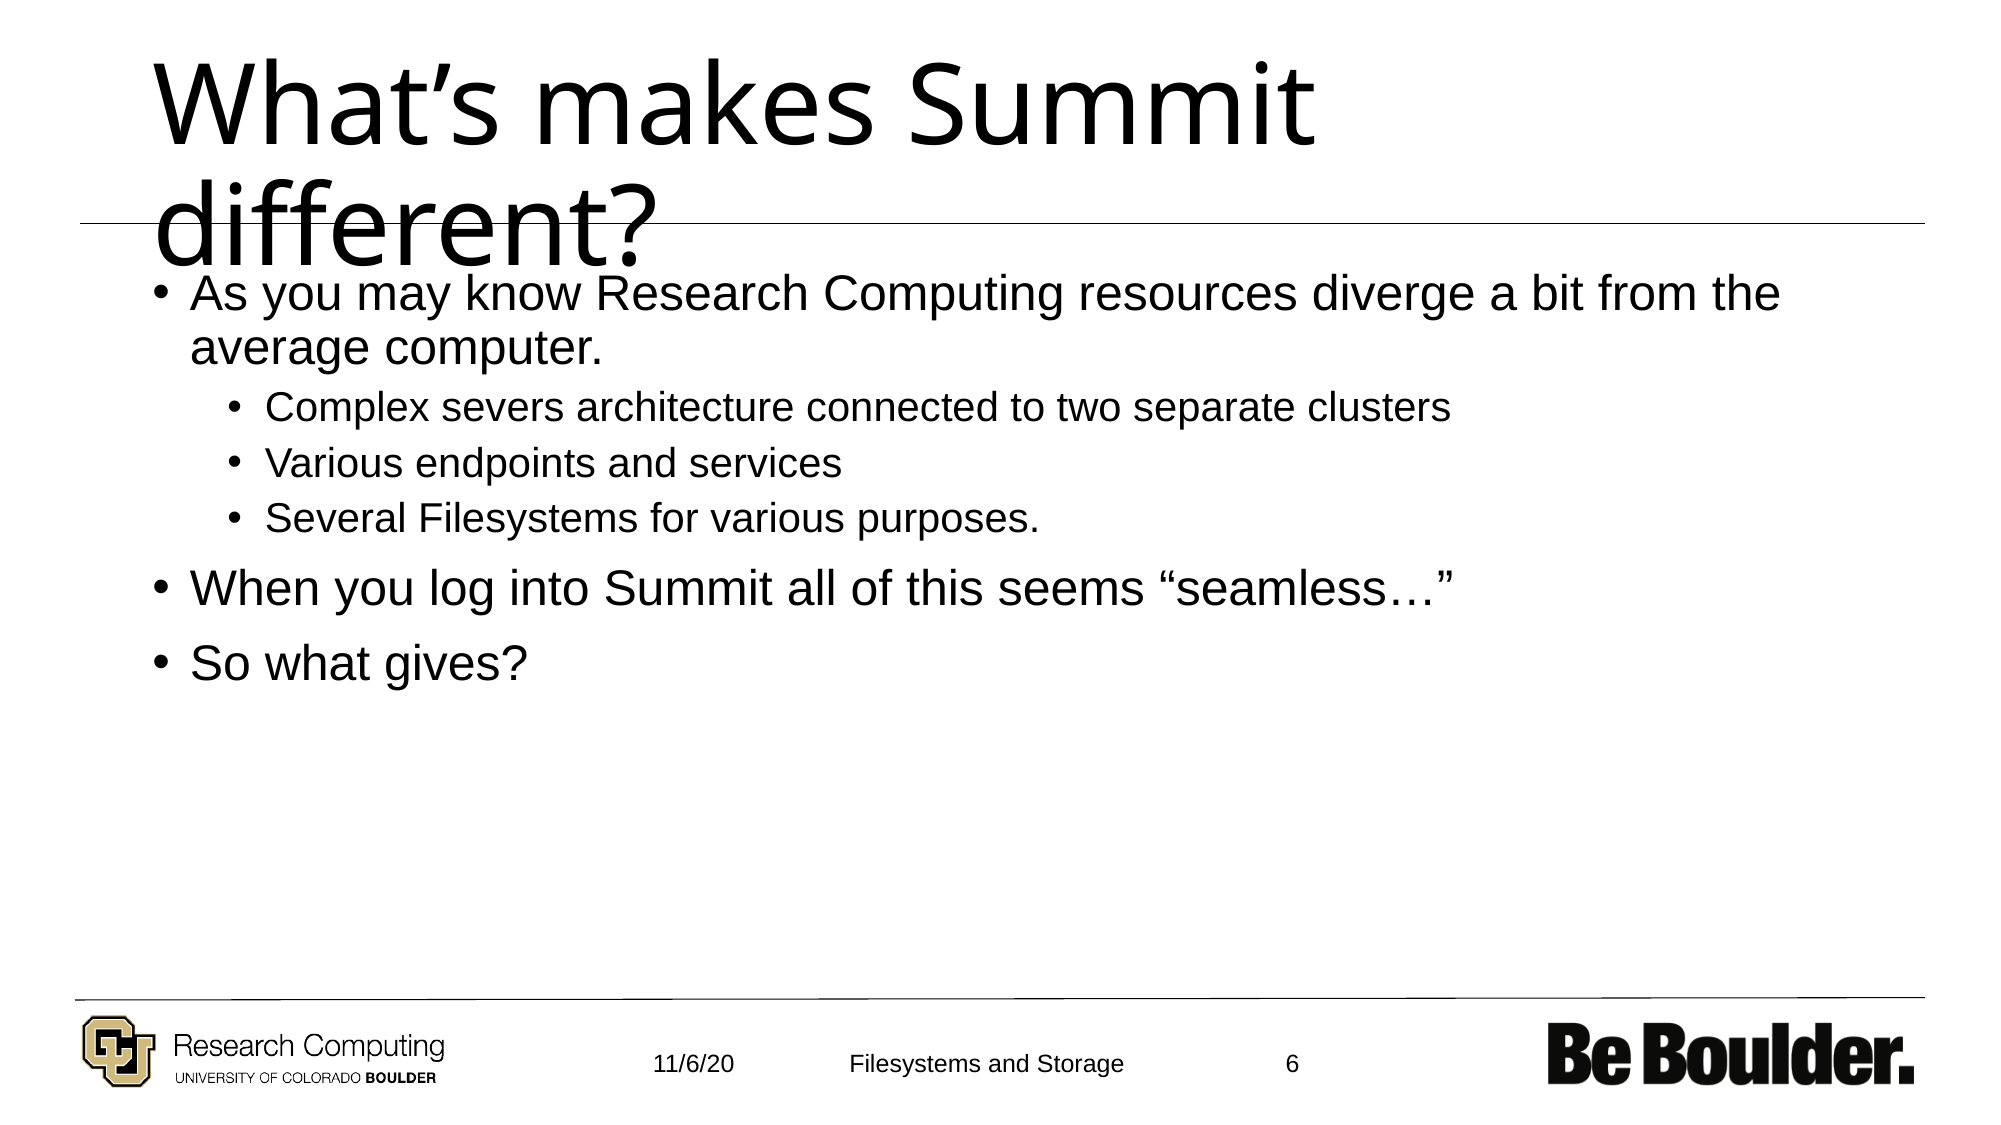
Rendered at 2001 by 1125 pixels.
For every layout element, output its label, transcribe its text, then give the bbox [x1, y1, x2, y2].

slide_number 6 [1202, 1032, 1315, 1093]
picture [81, 1015, 444, 1088]
picture [1524, 1015, 1938, 1088]
list As you may know Research Computing resources diverge a bit from the average computer. Complex severs architecture connected to two separate clusters Various endpoints and services Several Filesystems for various purposes. When you log into Summit all of this seems “seamless…” So what gives? [137, 260, 1863, 943]
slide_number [637, 1032, 772, 1093]
title What’s makes Summit different? [137, 59, 1863, 260]
footer Filesystems and Storage [772, 1032, 1202, 1093]
